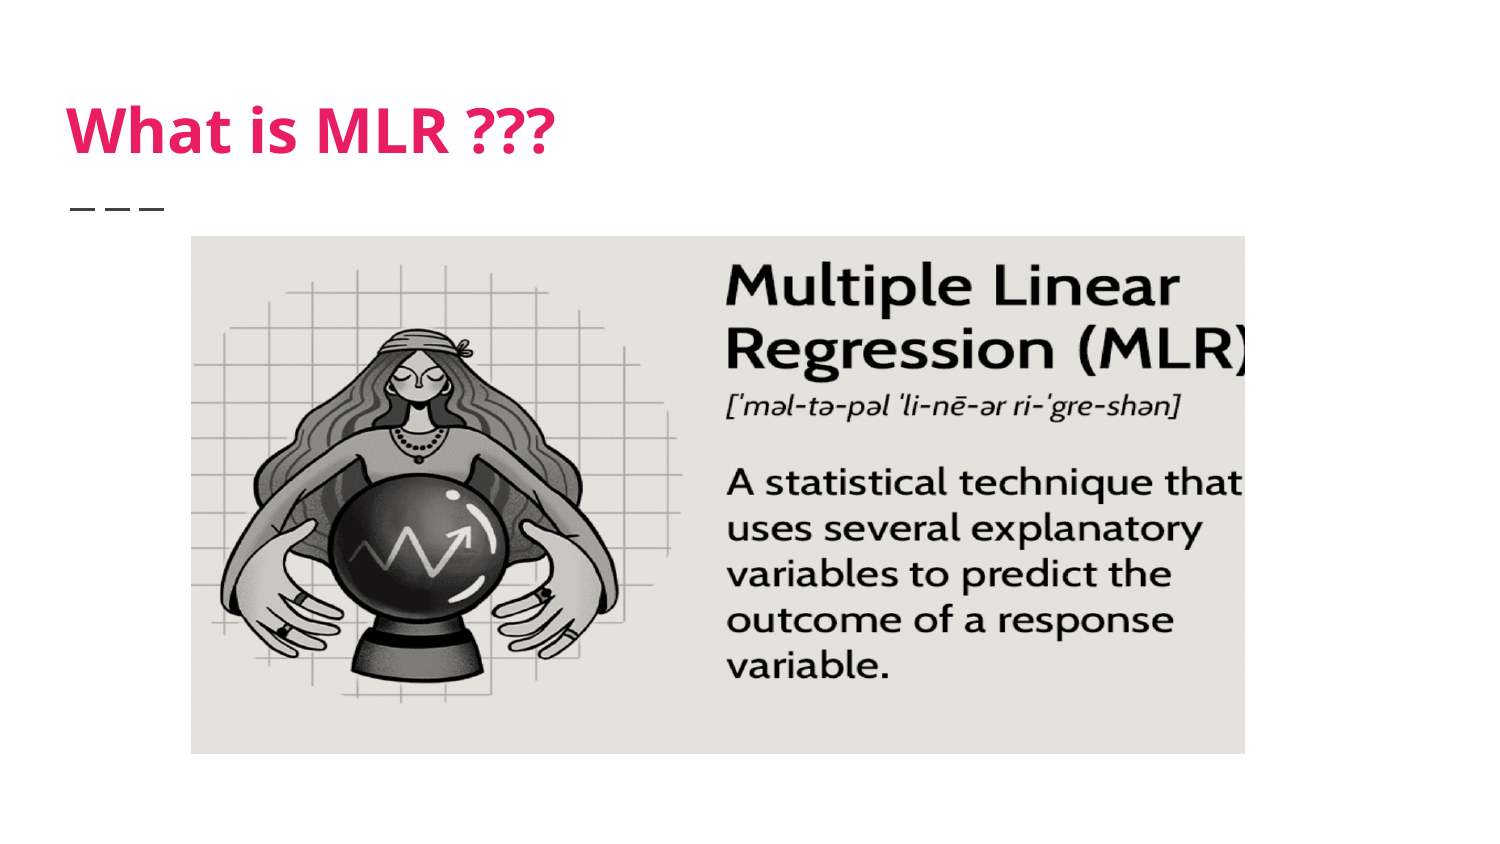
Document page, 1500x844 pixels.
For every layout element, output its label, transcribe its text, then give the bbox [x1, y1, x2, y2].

title What is MLR ??? [51, 61, 1449, 182]
picture [190, 236, 1246, 754]
